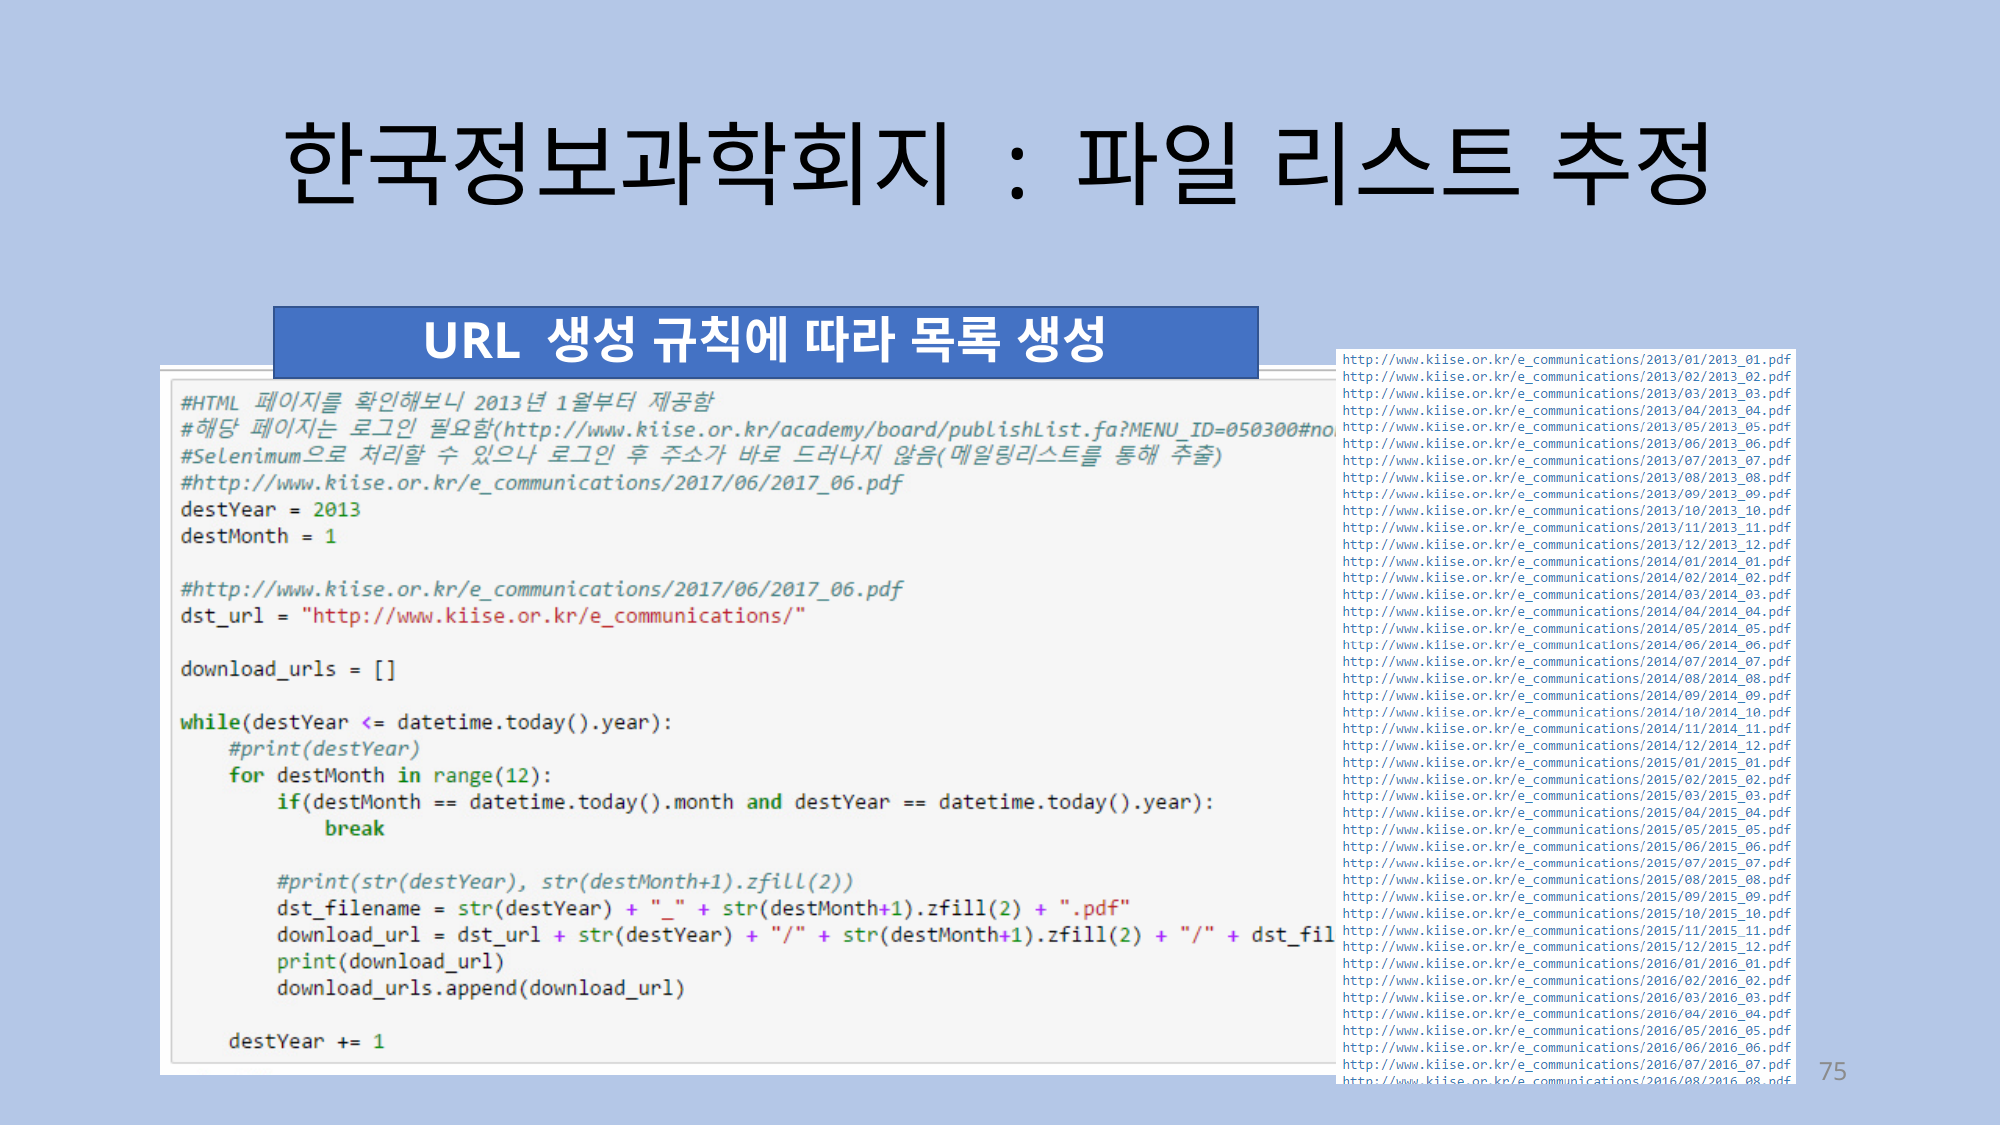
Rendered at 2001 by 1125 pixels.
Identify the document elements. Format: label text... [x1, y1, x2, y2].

title 한국정보과학회지 : 파일 리스트 추정 [137, 59, 1863, 278]
slide_number 75 [1412, 1042, 1863, 1103]
picture [160, 349, 1796, 1084]
list URL 생성 규칙에 따라 목록 생성 [273, 306, 1259, 365]
